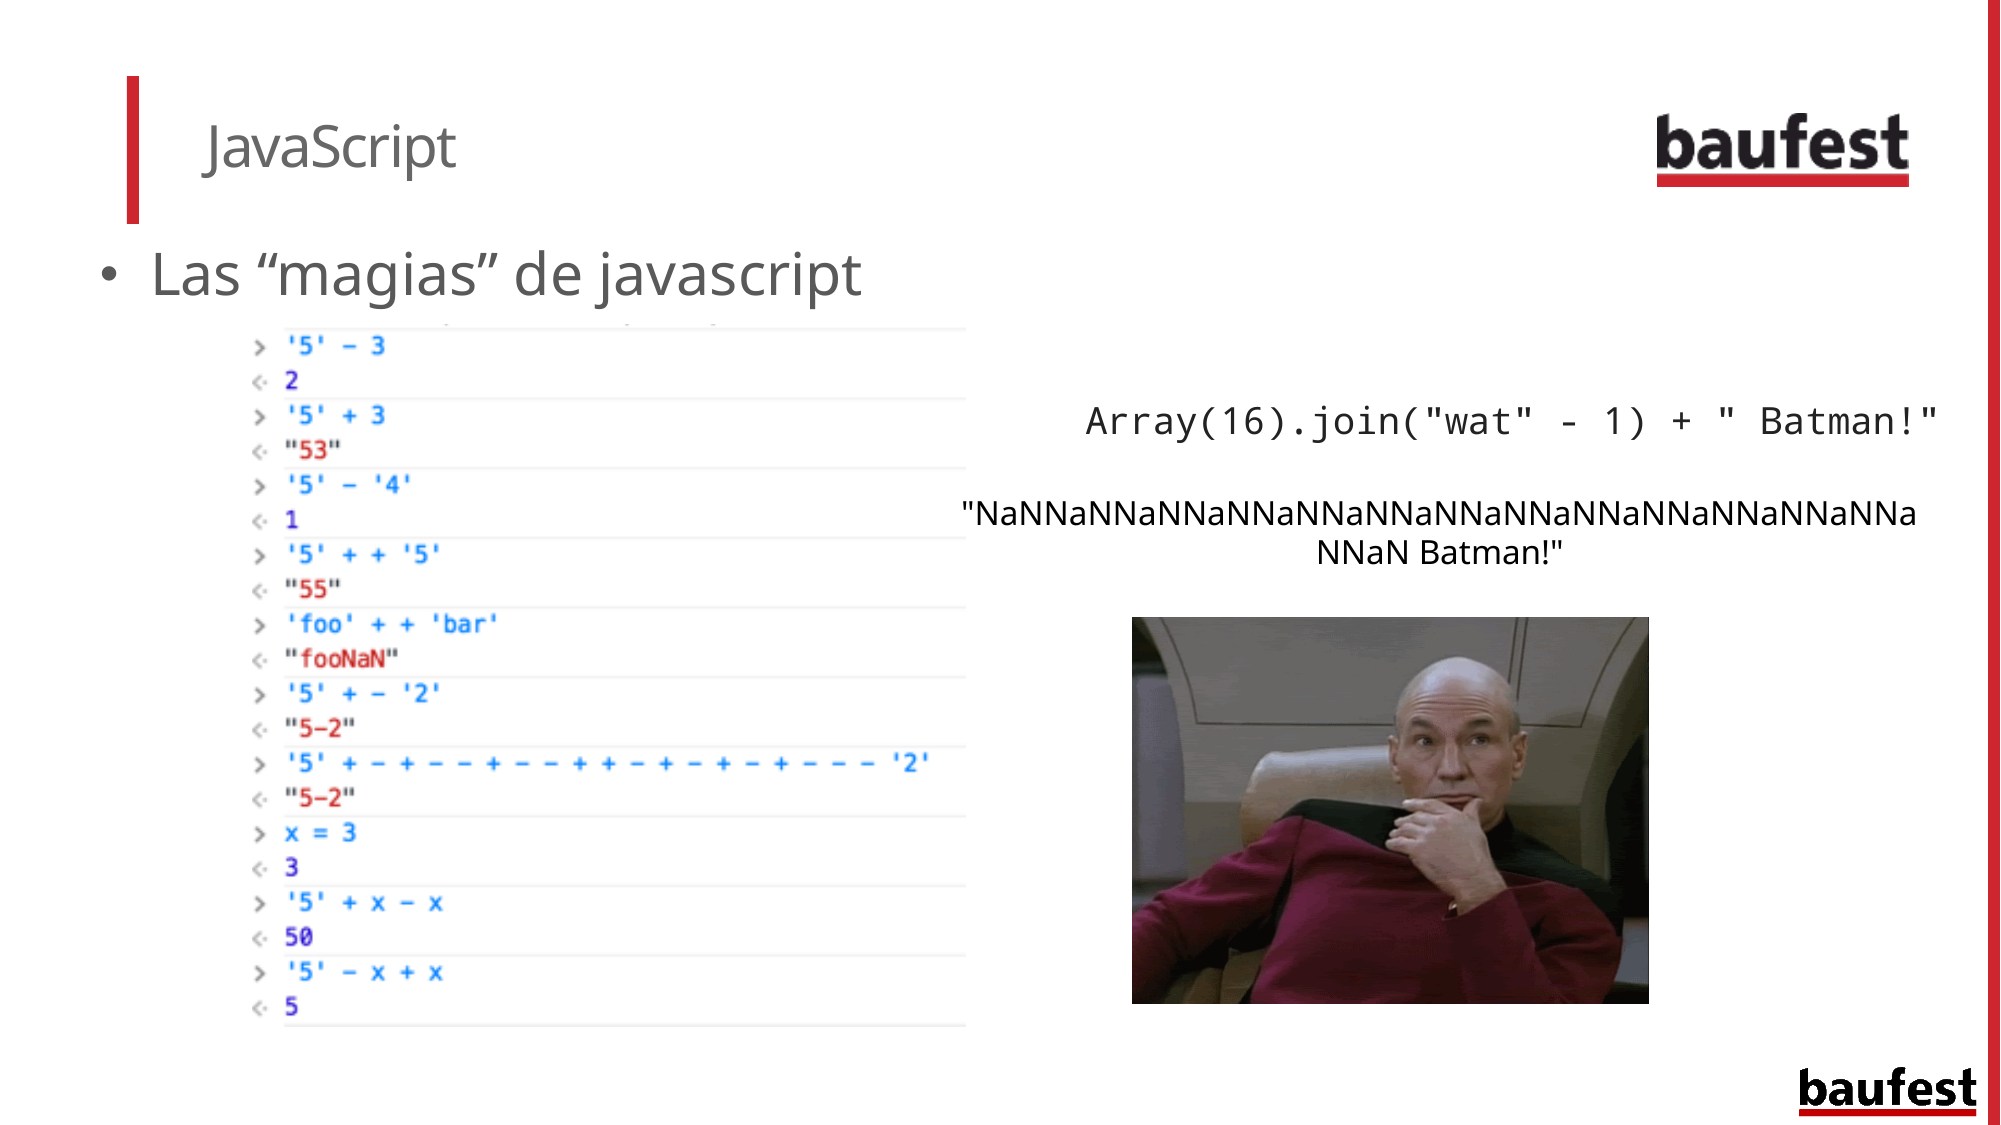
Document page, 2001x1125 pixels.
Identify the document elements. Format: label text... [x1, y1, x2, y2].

text_box Array(16).join("wat" - 1) + " Batman!" [1070, 389, 1956, 450]
text_box "NaNNaNNaNNaNNaNNaNNaNNaNNaNNaNNaNNaNNaNNaNNaN Batman!" [971, 484, 1940, 580]
picture [1657, 113, 1909, 187]
picture [252, 324, 966, 1028]
title JavaScript [191, 102, 1585, 196]
text_box Las “magias” de javascript [85, 237, 1915, 824]
picture [1799, 1066, 1977, 1117]
picture [1132, 616, 1649, 1005]
